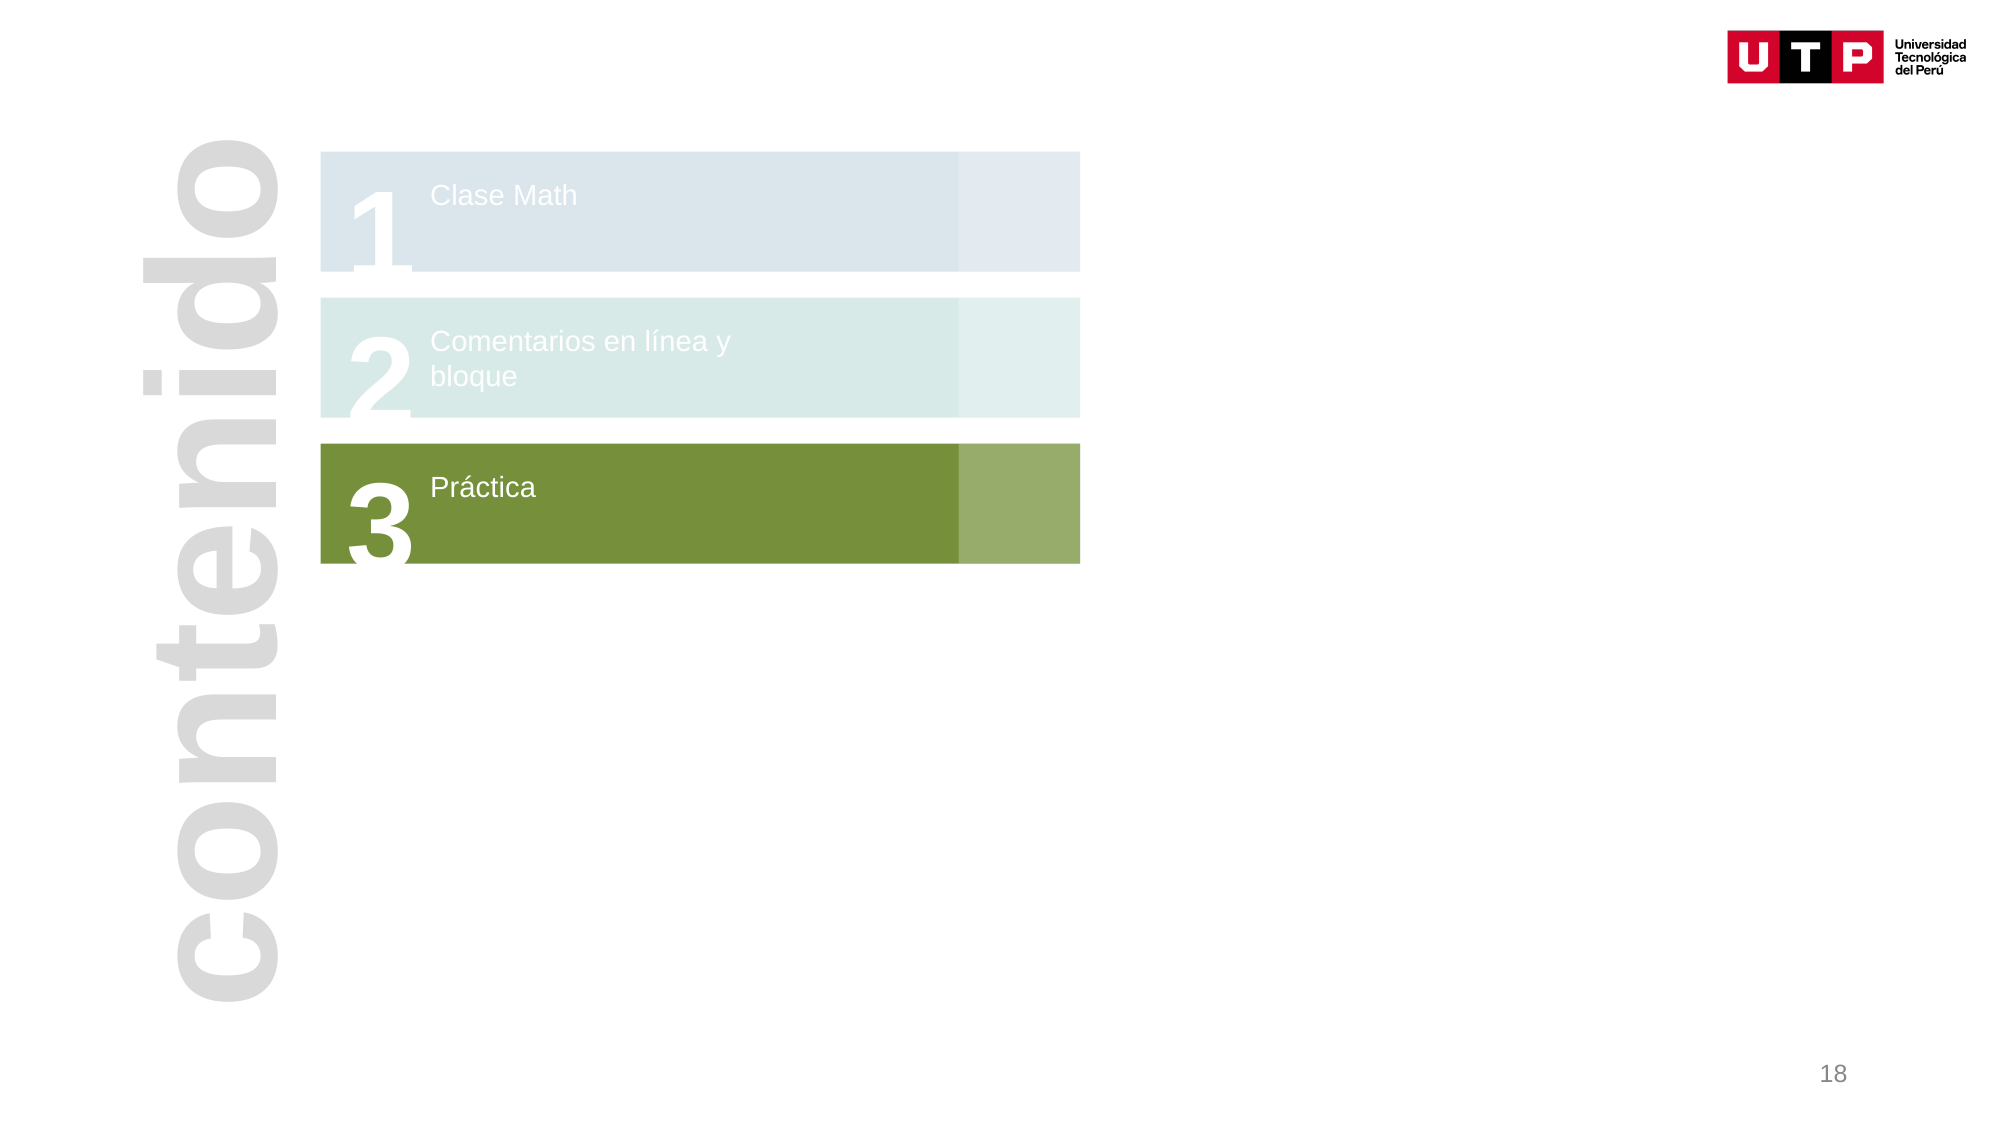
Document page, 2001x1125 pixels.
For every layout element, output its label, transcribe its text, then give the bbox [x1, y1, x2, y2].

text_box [320, 292, 1081, 437]
text_box contenido [85, 118, 293, 1025]
text_box [293, 110, 1885, 1033]
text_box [320, 438, 1081, 606]
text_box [320, 146, 1081, 291]
slide_number 18 [1412, 1042, 1863, 1103]
picture [1716, 22, 1973, 89]
